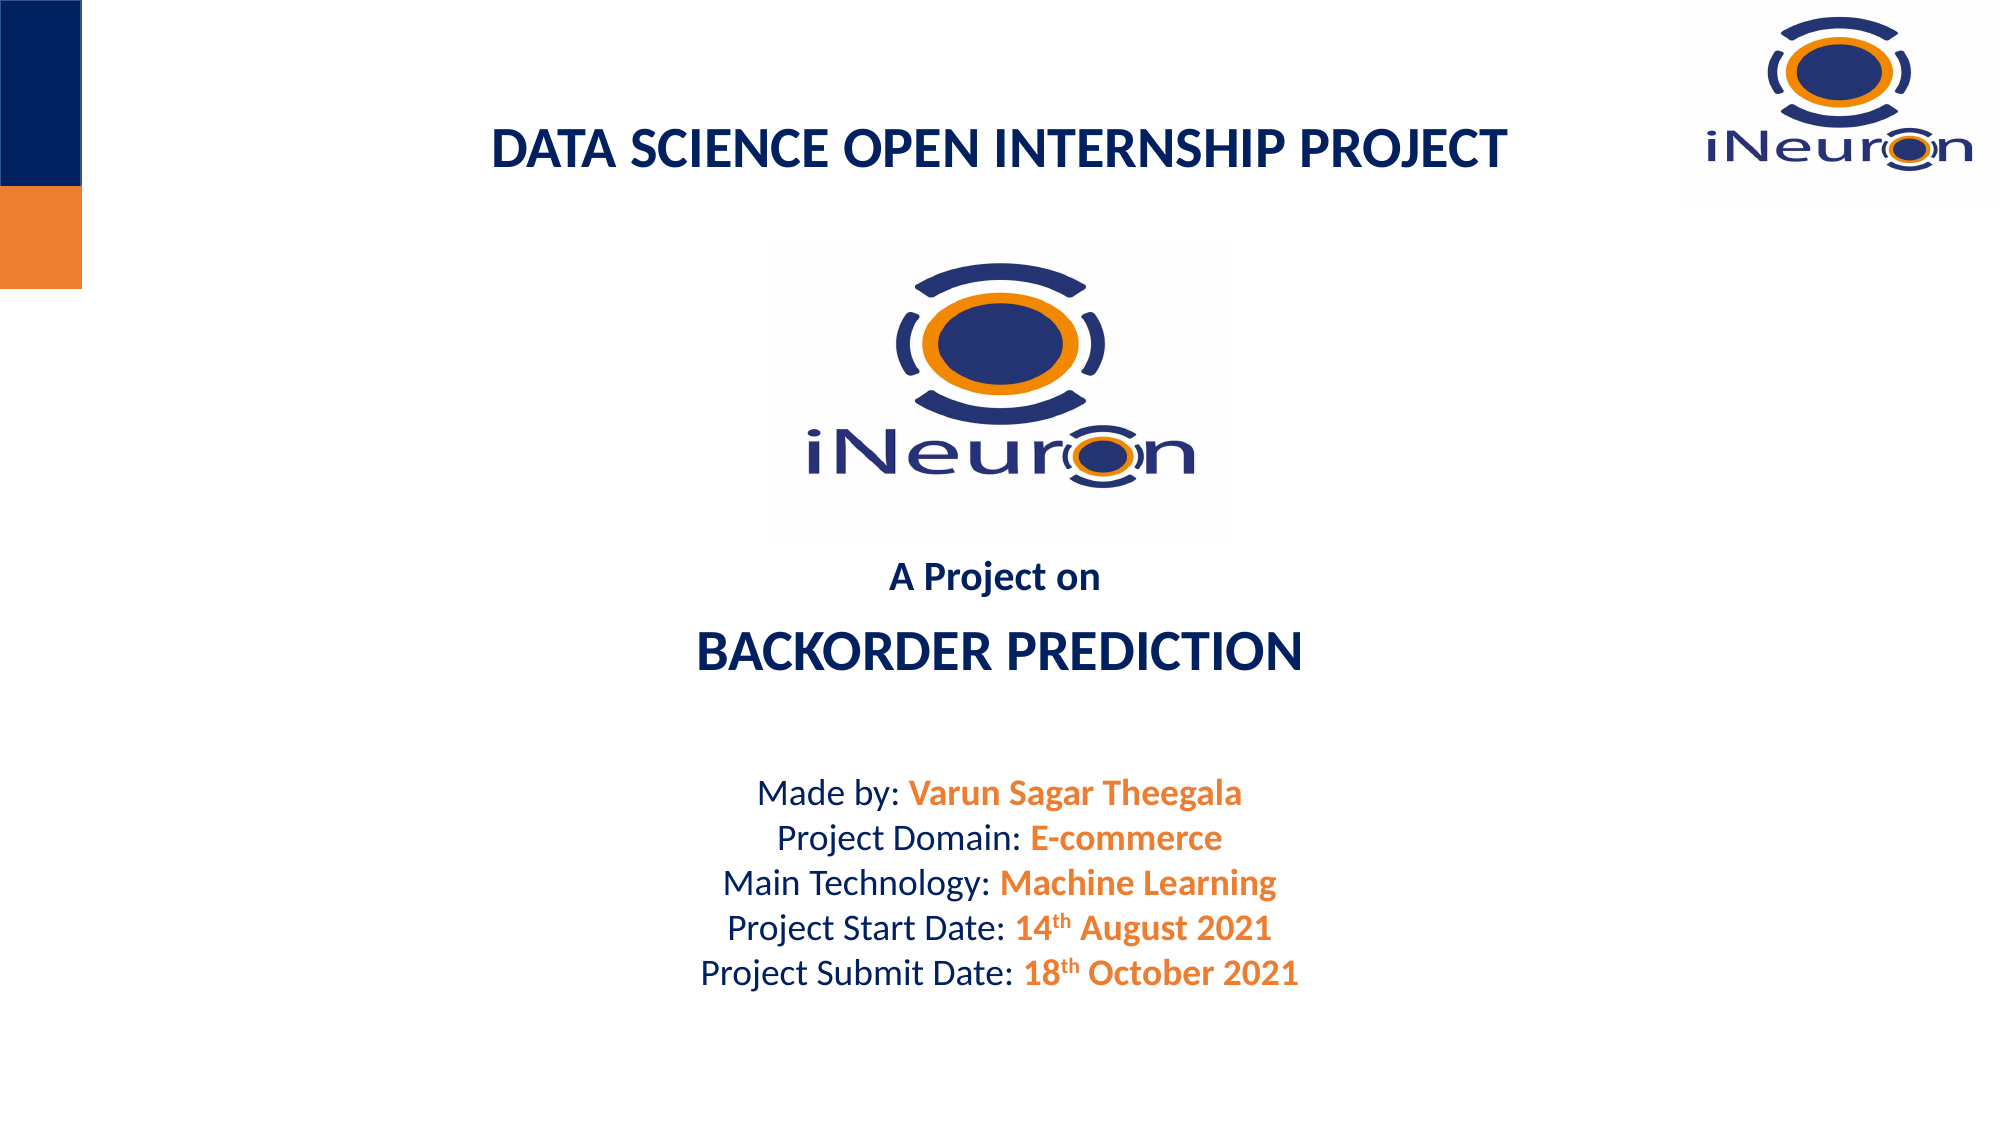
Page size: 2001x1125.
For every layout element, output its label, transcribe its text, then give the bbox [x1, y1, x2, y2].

subtitle A Project on BACKORDER PREDICTION [249, 546, 1750, 713]
picture [765, 237, 1235, 545]
text_box Made by: Varun Sagar Theegala Project Domain: E-commerce Main Technology: Machine Learning Project Start Date: 14th August 2021 Project Submit Date: 18th October 2021 [540, 760, 1460, 1001]
picture [1678, 0, 2000, 210]
title DATA SCIENCE OPEN INTERNSHIP PROJECT [82, 0, 1678, 188]
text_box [0, 0, 82, 288]
